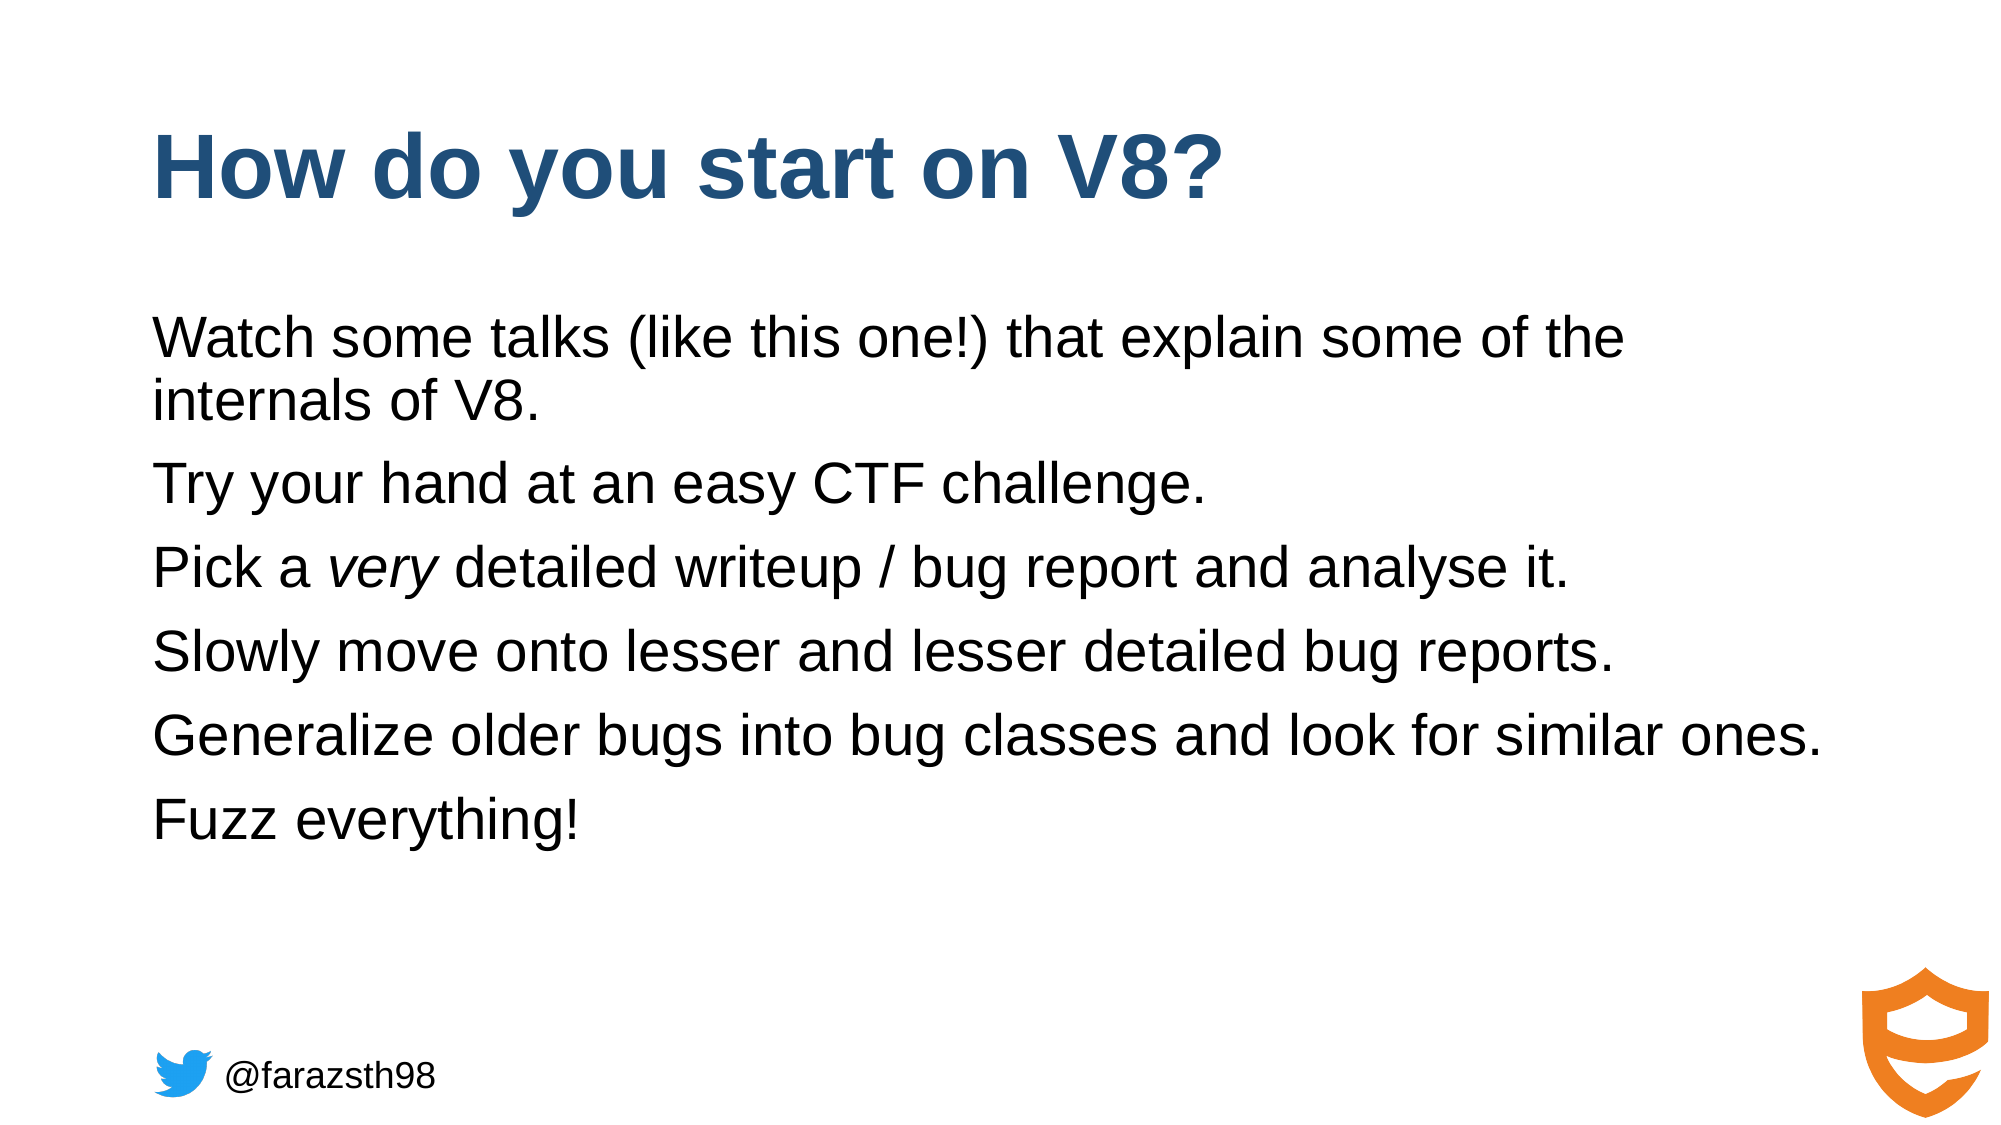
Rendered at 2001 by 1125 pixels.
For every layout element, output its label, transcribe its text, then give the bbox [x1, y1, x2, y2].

title How do you start on V8? [137, 59, 1863, 278]
picture [1862, 967, 1989, 1118]
picture [137, 1027, 230, 1120]
list Watch some talks (like this one!) that explain some of the internals of V8. Try your hand at an easy CTF challenge. Pick a very detailed writeup / bug report and analyse it. Slowly move onto lesser and lesser detailed bug reports. Generalize older bugs into bug classes and look for similar ones. Fuzz everything! [137, 299, 1863, 1014]
